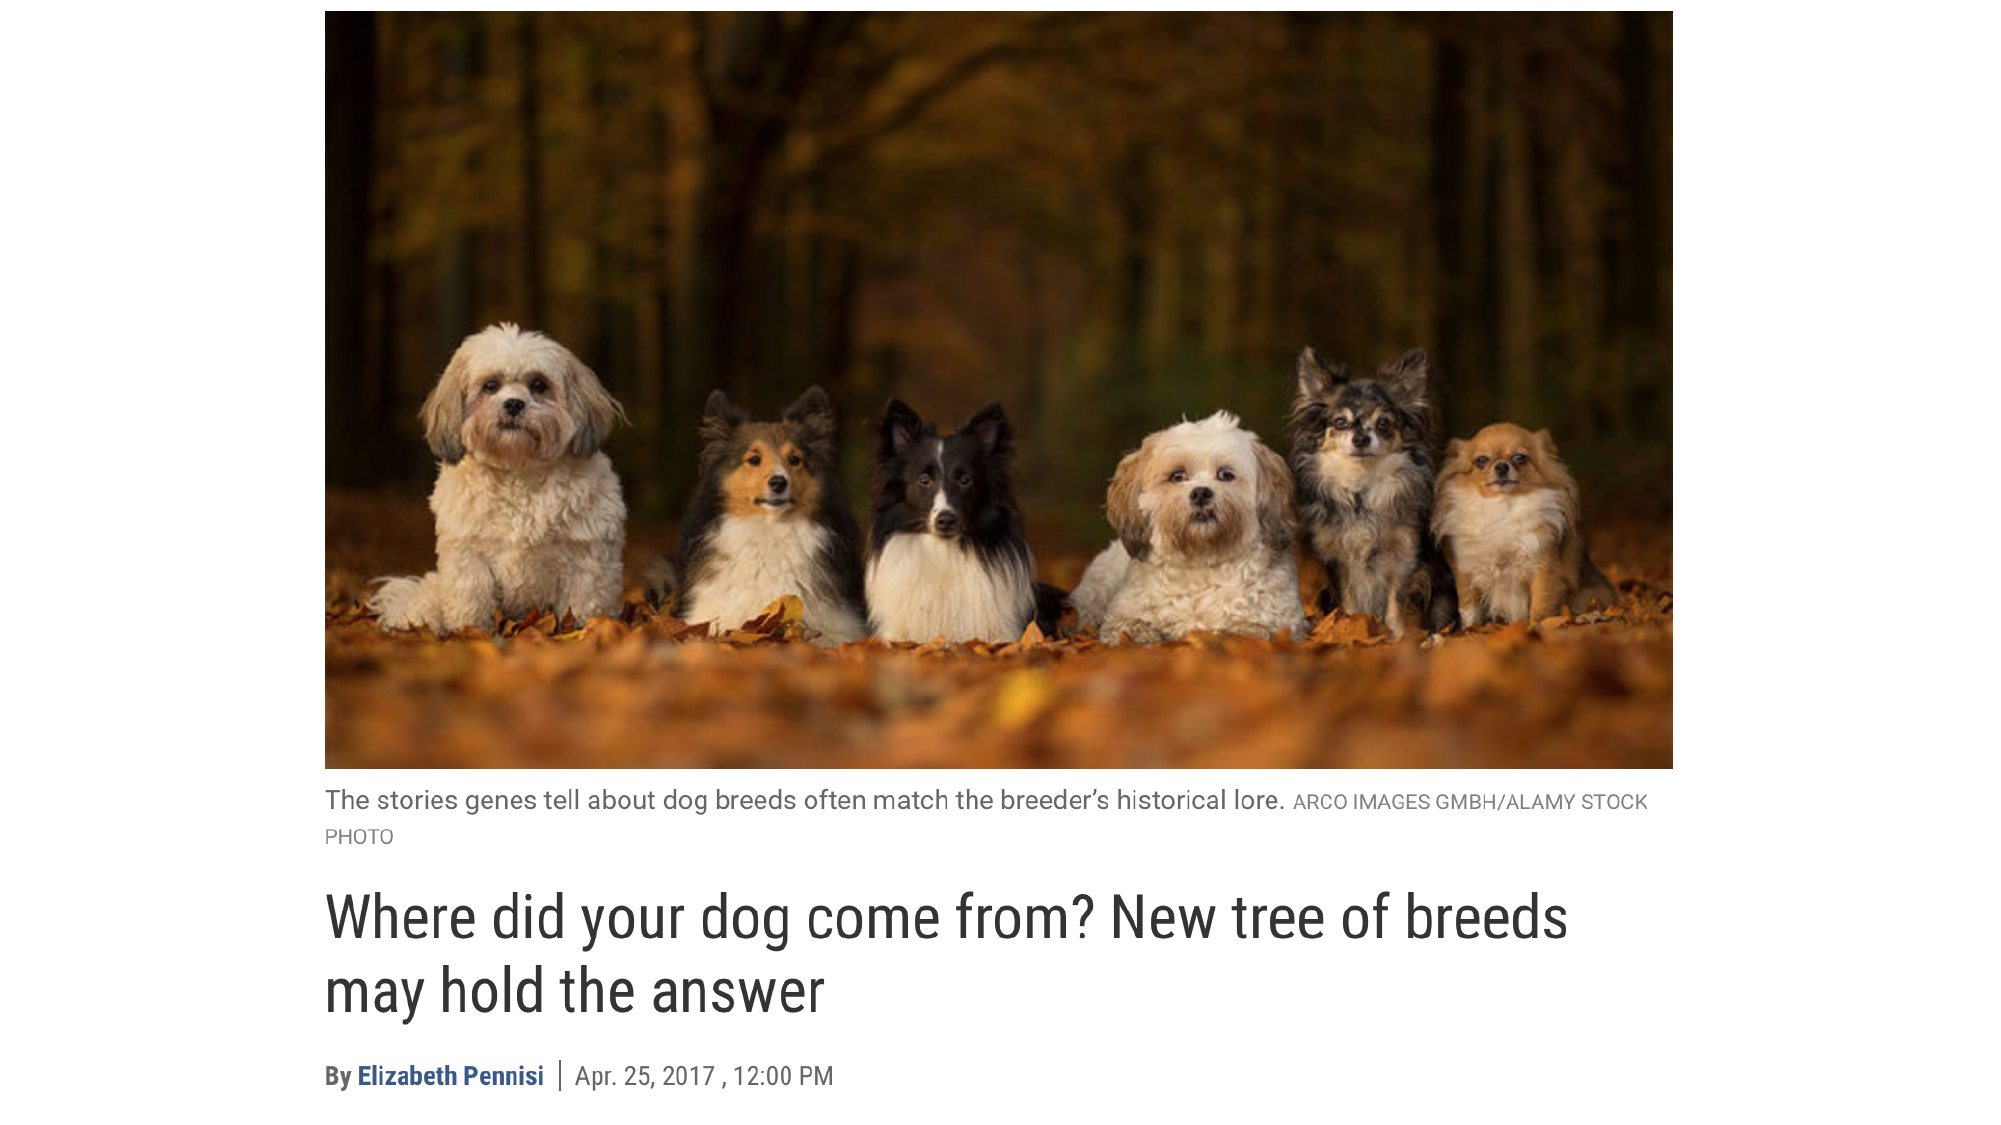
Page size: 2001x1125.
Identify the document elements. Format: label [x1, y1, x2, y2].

picture [300, 0, 1700, 1125]
